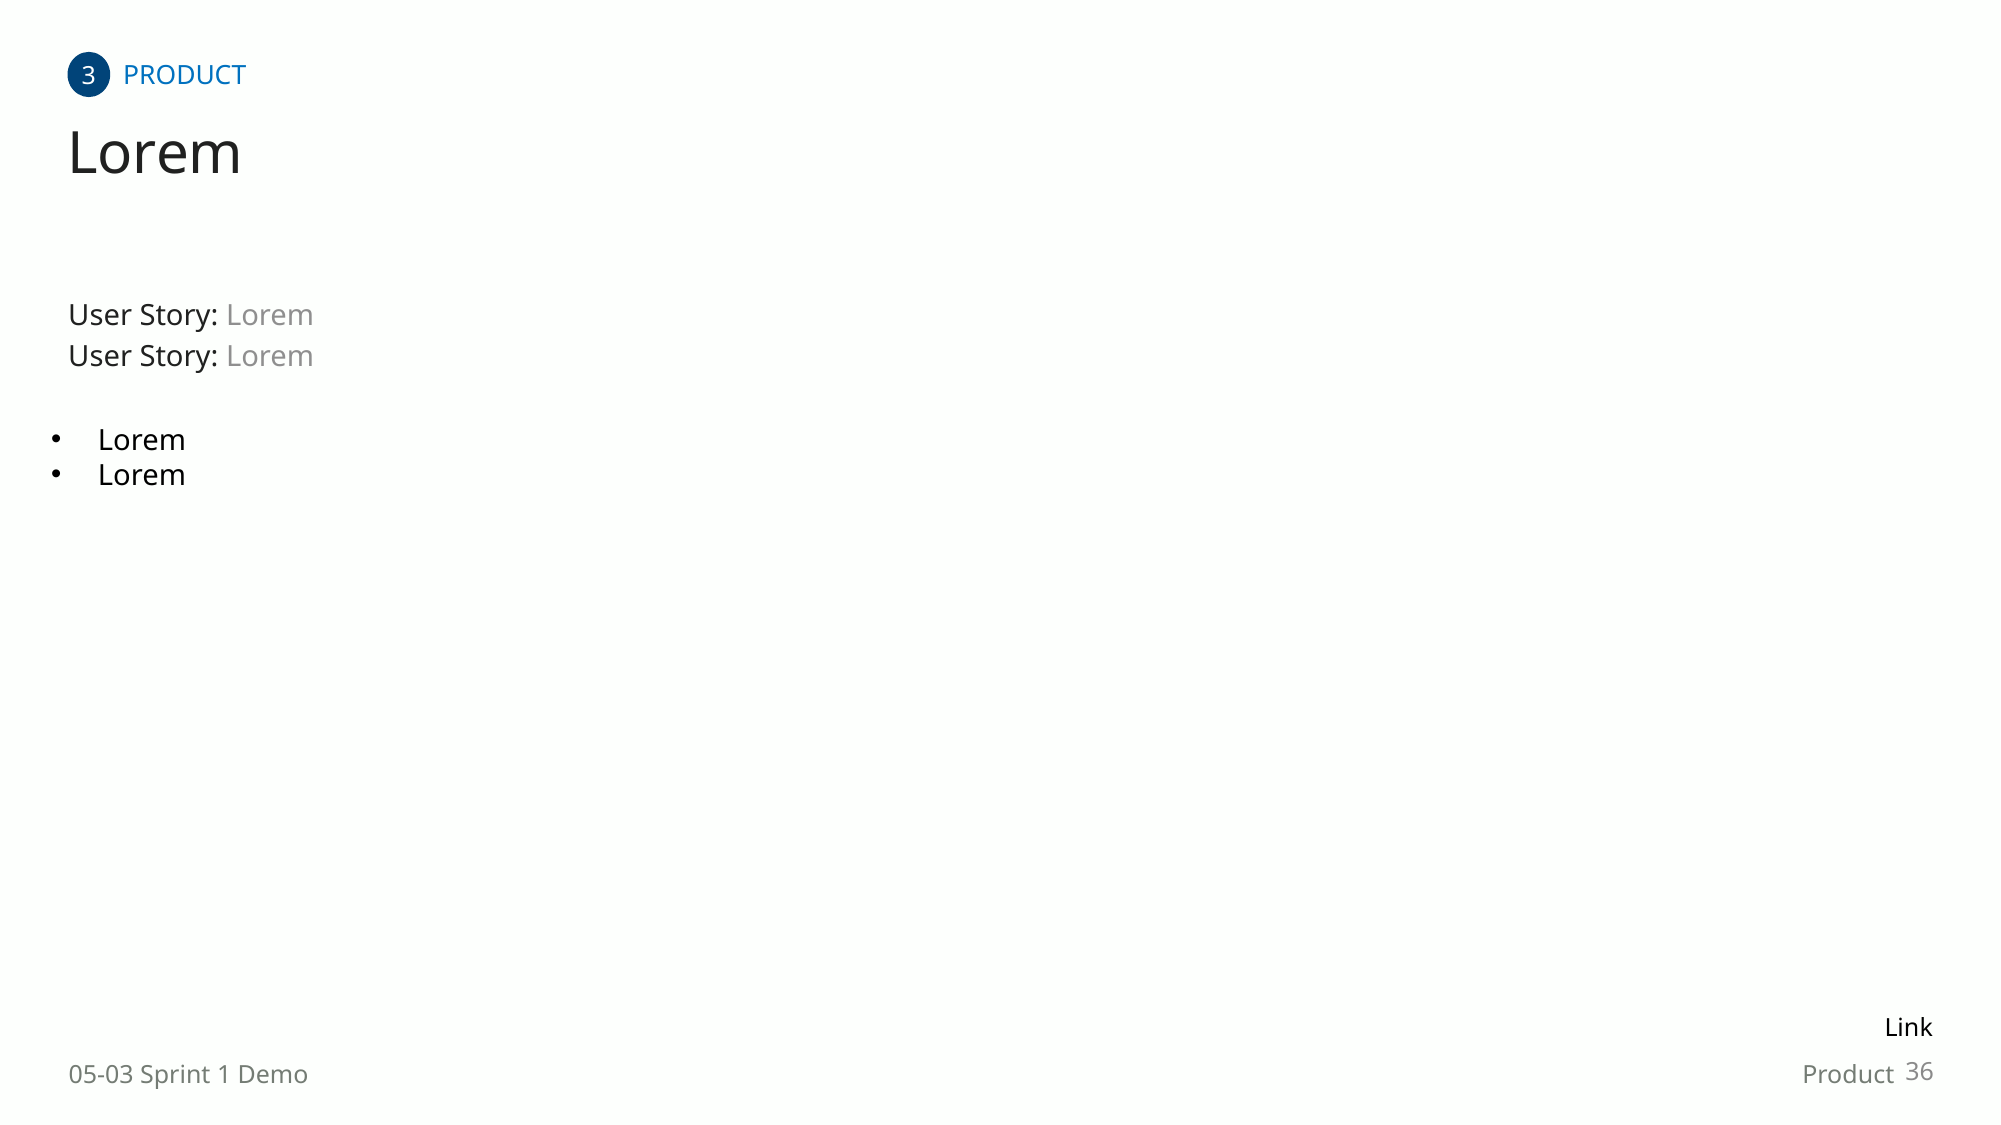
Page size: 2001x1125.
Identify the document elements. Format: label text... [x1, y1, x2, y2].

text_box User Story: Lorem User Story: Lorem [68, 291, 1883, 372]
text_box Lorem [67, 123, 1883, 226]
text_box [67, 50, 260, 125]
text_box Link [1497, 1004, 1948, 1050]
text_box 36 [1882, 1042, 1949, 1103]
text_box Product [1785, 1051, 1910, 1097]
text_box 05-03 Sprint 1 Demo [68, 1051, 516, 1097]
text_box Lorem Lorem [35, 413, 486, 499]
